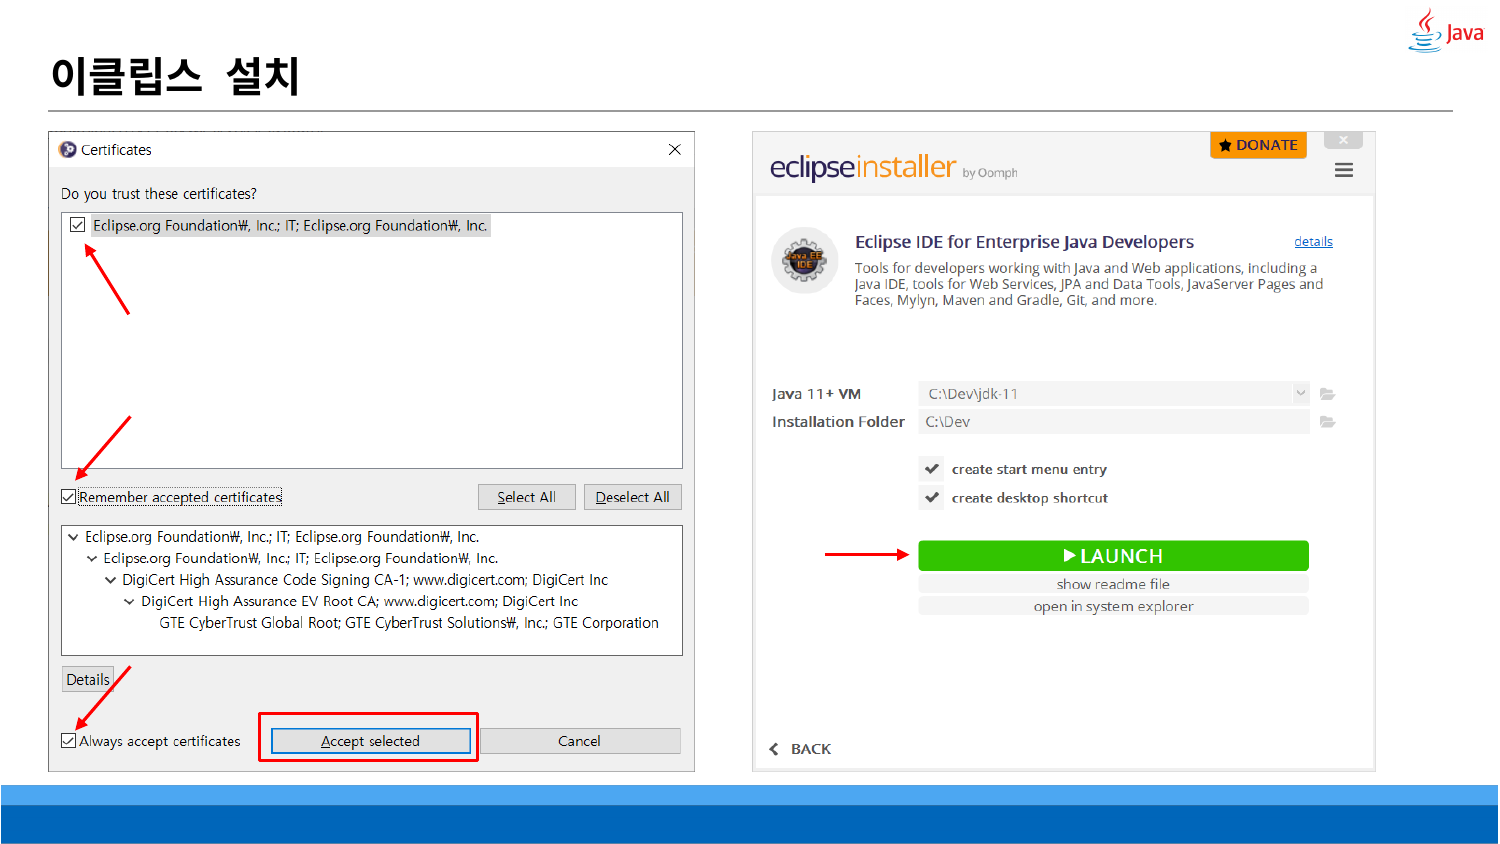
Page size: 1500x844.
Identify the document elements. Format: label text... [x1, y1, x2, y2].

title 이클립스 설치 [35, 35, 1269, 117]
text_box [84, 243, 130, 315]
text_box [74, 666, 131, 731]
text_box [74, 416, 131, 481]
picture [47, 130, 695, 772]
picture [0, 785, 1500, 844]
picture [752, 130, 1376, 772]
picture [1405, 6, 1488, 53]
